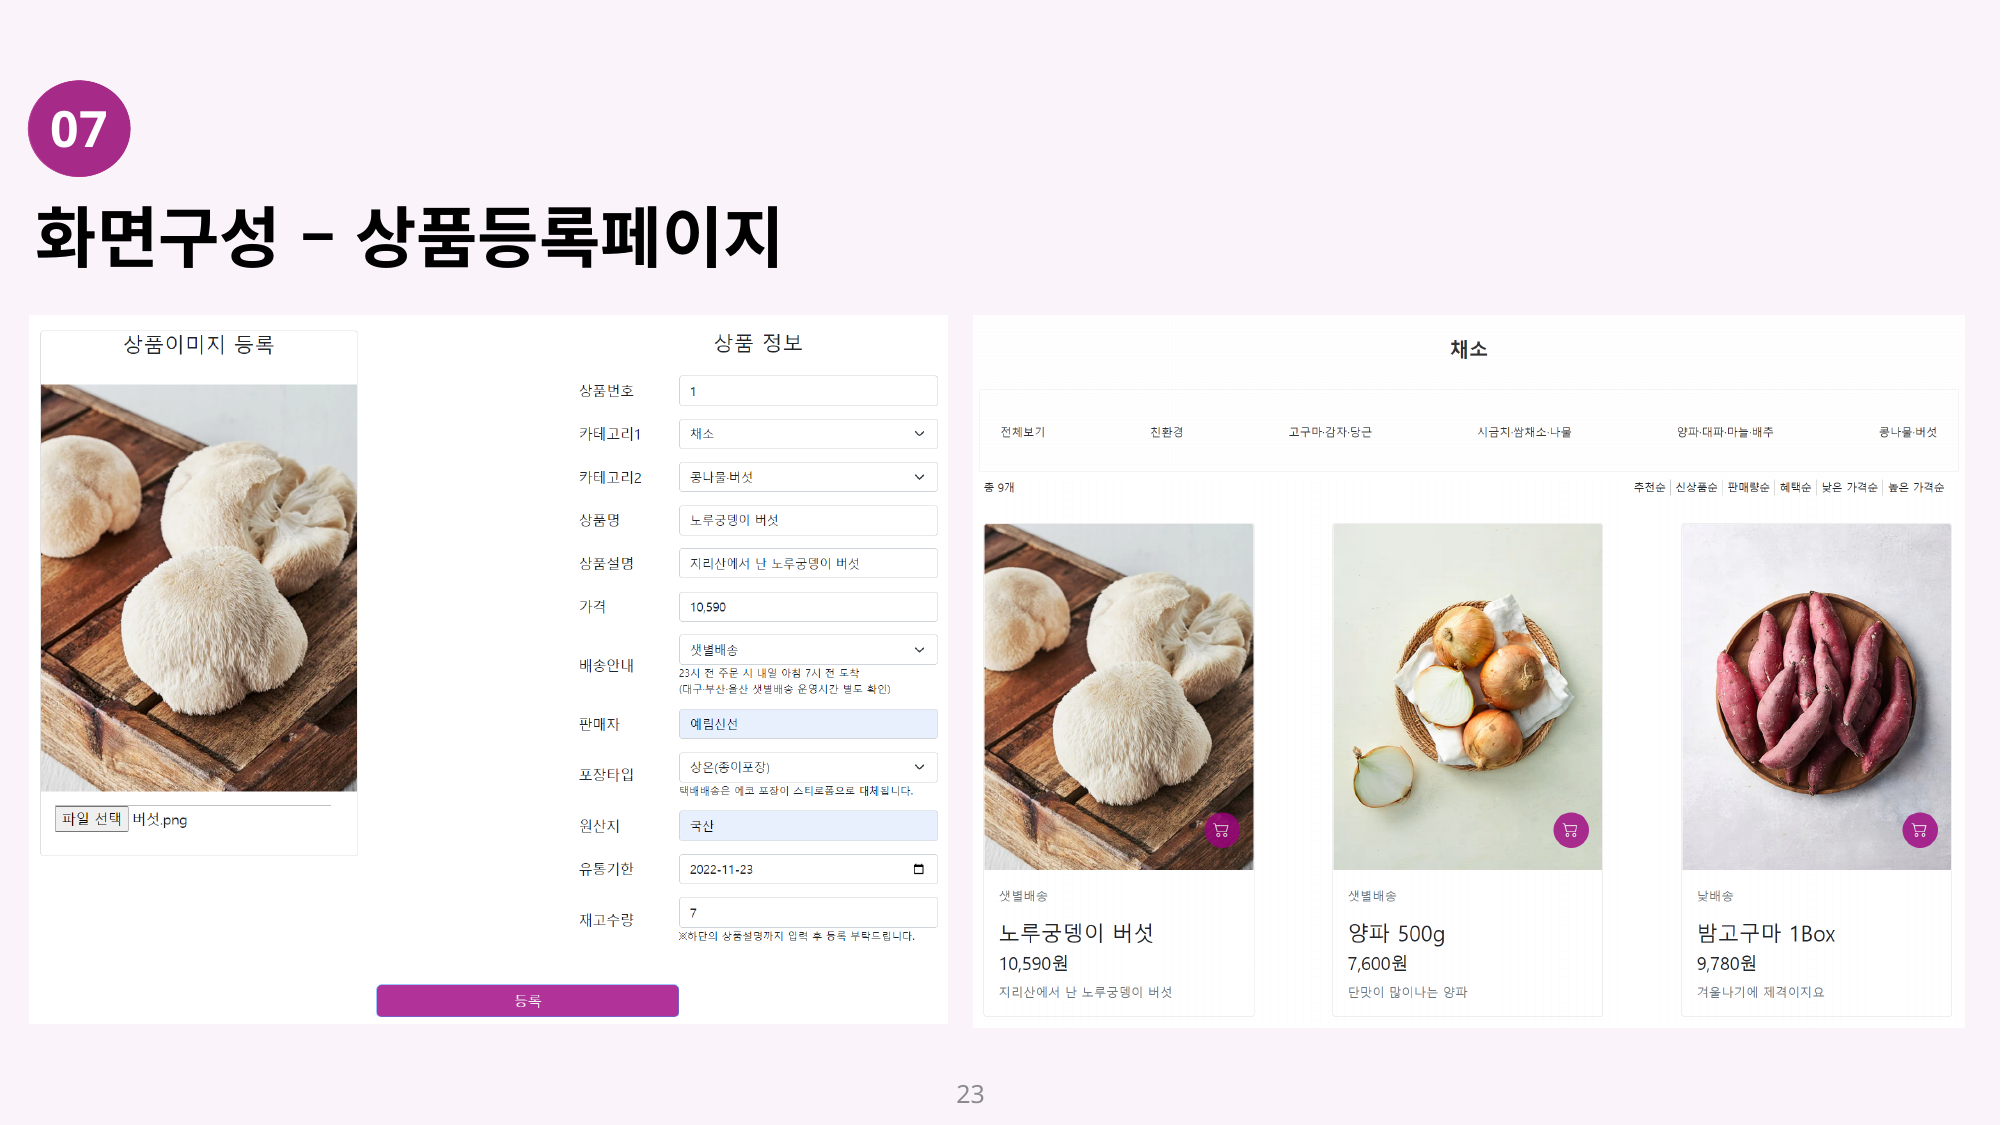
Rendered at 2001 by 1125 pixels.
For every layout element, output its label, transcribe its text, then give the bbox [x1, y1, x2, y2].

title 화면구성 – 상품등록페이지 [20, 21, 986, 284]
picture [28, 315, 948, 1024]
picture [973, 315, 1965, 1028]
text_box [29, 80, 131, 177]
slide_number 23 [549, 1065, 1000, 1125]
